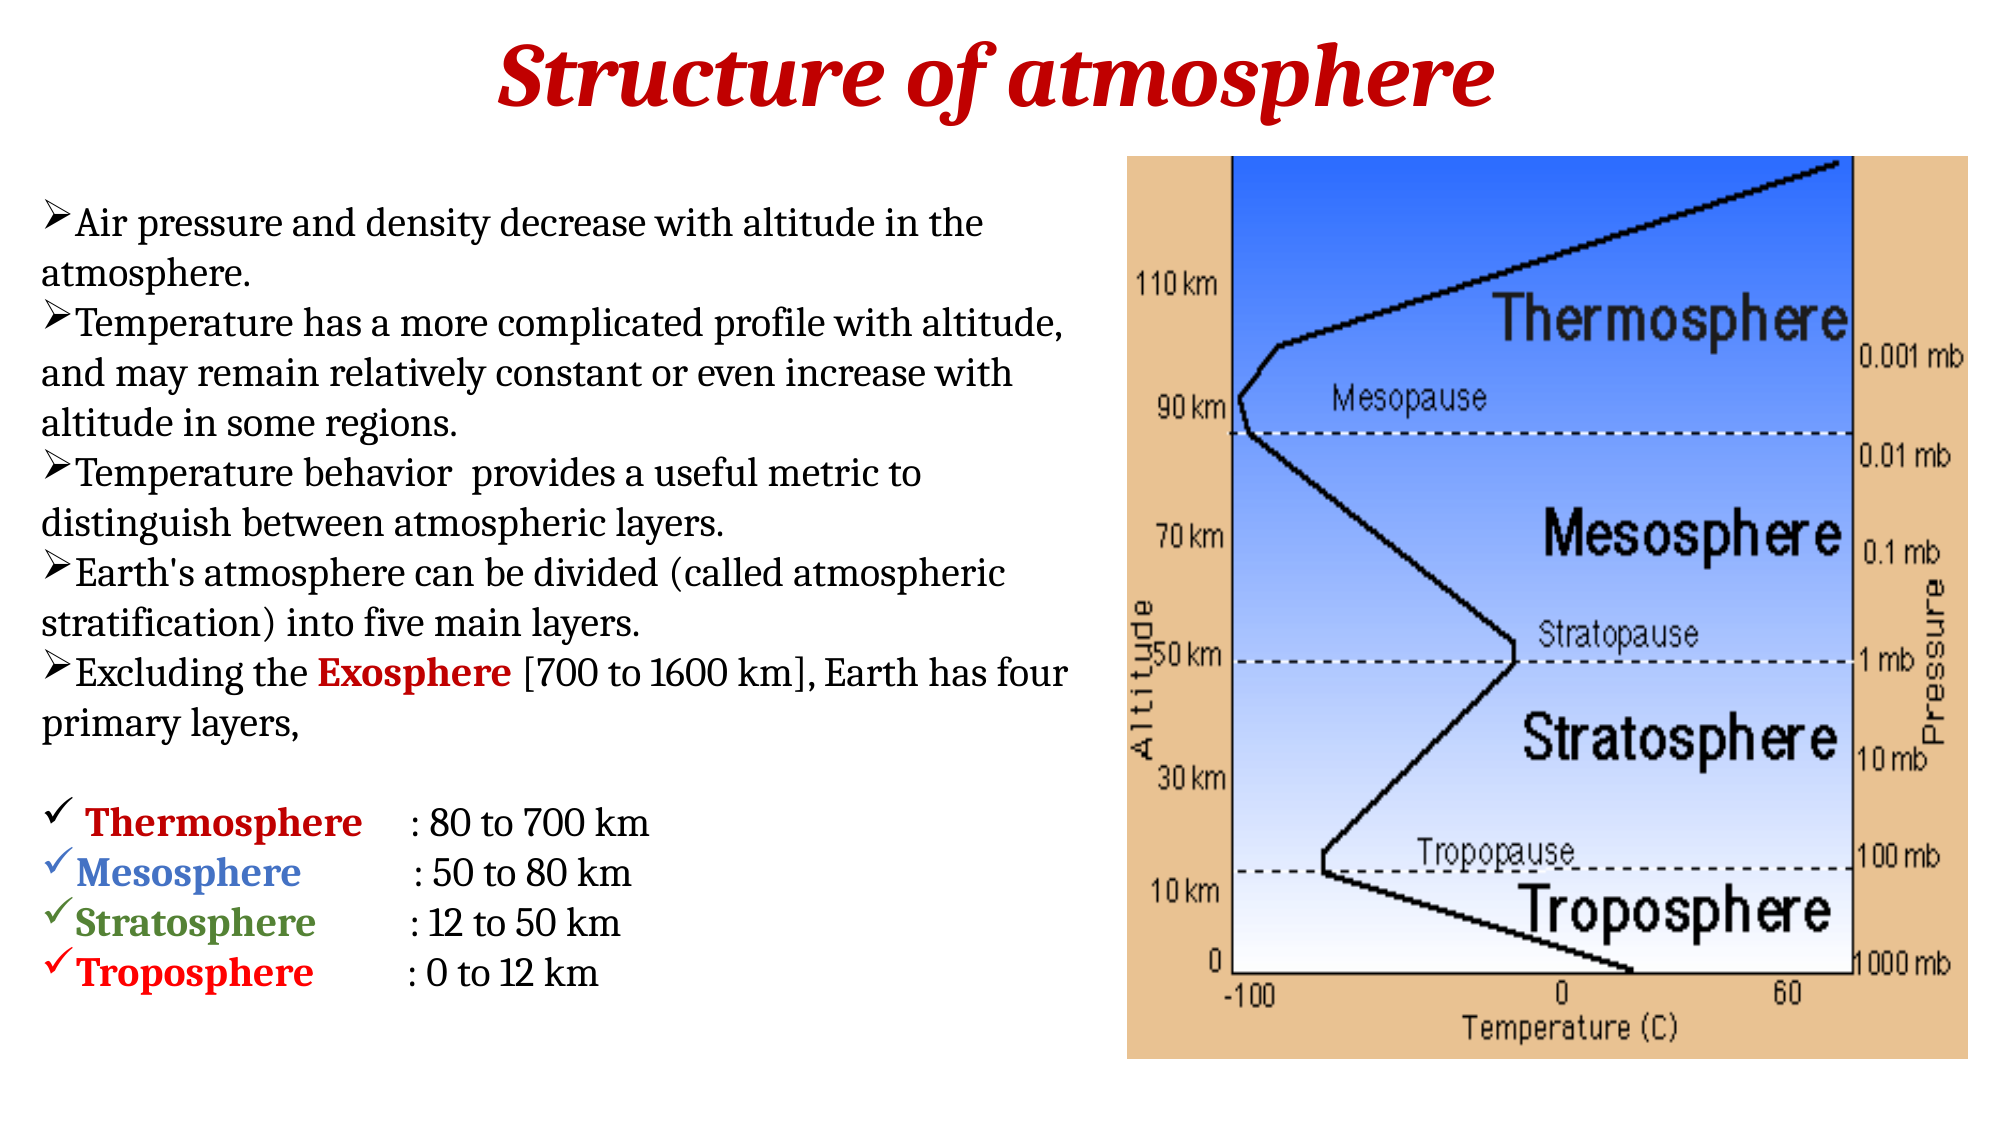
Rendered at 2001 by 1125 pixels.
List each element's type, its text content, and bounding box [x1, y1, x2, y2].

title Structure of atmosphere [135, 0, 1861, 186]
text_box Air pressure and density decrease with altitude in the atmosphere. Temperature has a more complicated profile with altitude, and may remain relatively constant or even increase with altitude in some regions. Temperature behavior provides a useful metric to distinguish between atmospheric layers. Earth's atmosphere can be divided (called atmospheric stratification) into five main layers. Excluding the Exosphere [700 to 1600 km], Earth has four primary layers, Thermosphere : 80 to 700 km Mesosphere : 50 to 80 km Stratosphere : 12 to 50 km Troposphere : 0 to 12 km [26, 186, 1127, 1002]
picture [1127, 156, 1968, 1059]
